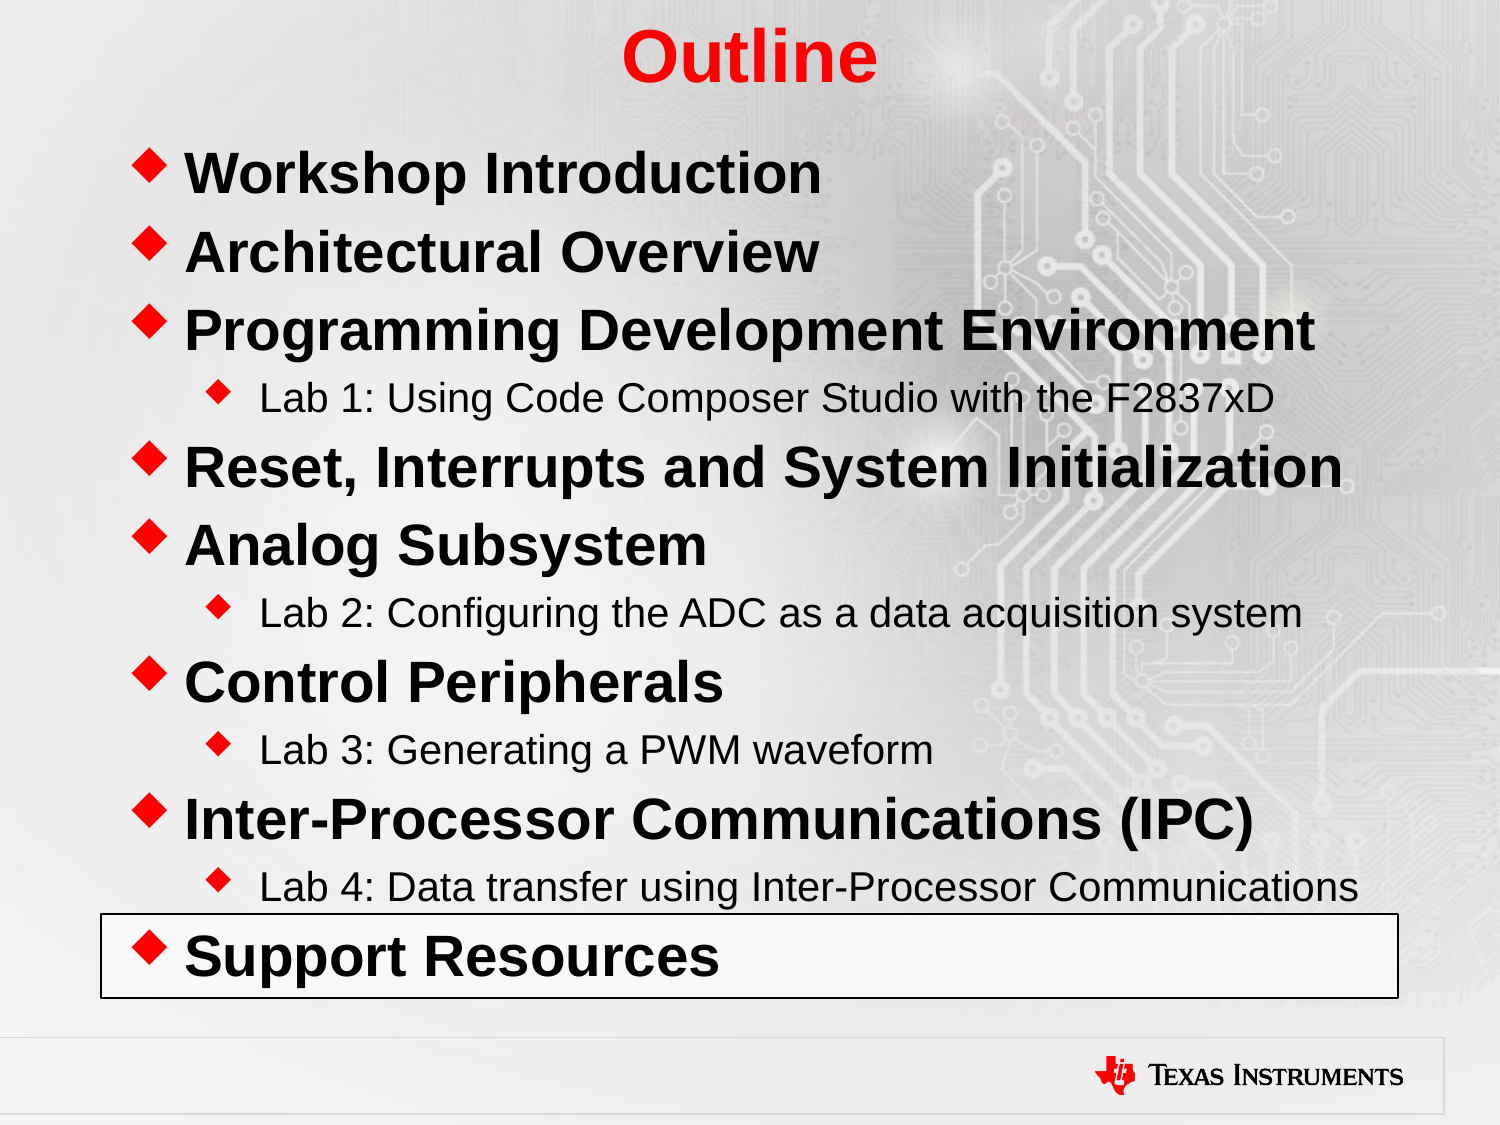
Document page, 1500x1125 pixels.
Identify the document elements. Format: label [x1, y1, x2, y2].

picture [1094, 1056, 1403, 1095]
text_box [0, 1036, 1445, 1114]
picture [0, 0, 1500, 1125]
